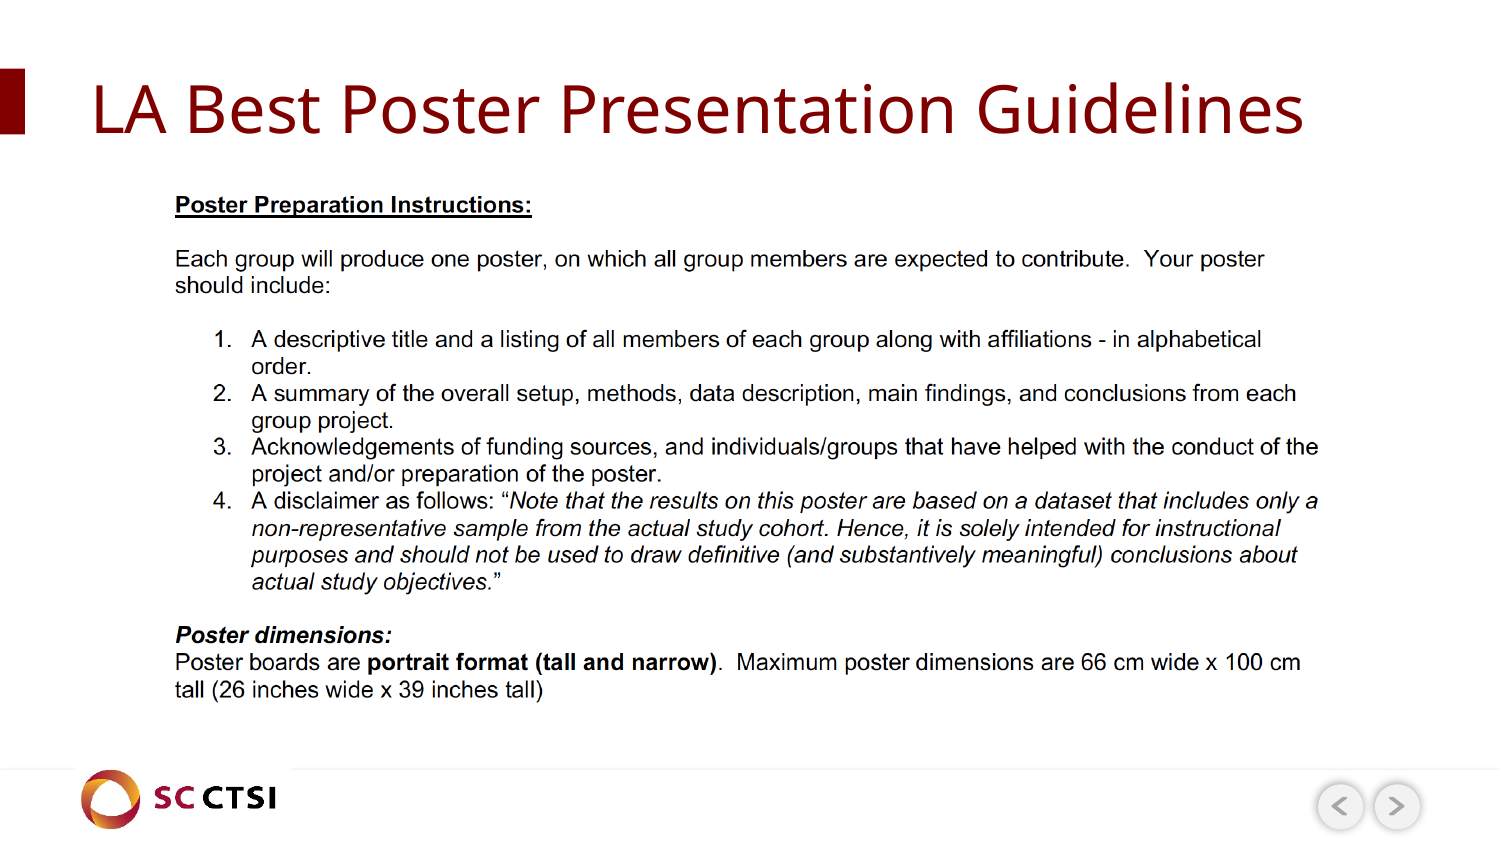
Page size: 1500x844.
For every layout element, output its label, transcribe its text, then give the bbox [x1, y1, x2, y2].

title LA Best Poster Presentation Guidelines [75, 71, 1425, 142]
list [125, 168, 1375, 726]
picture [75, 759, 291, 835]
